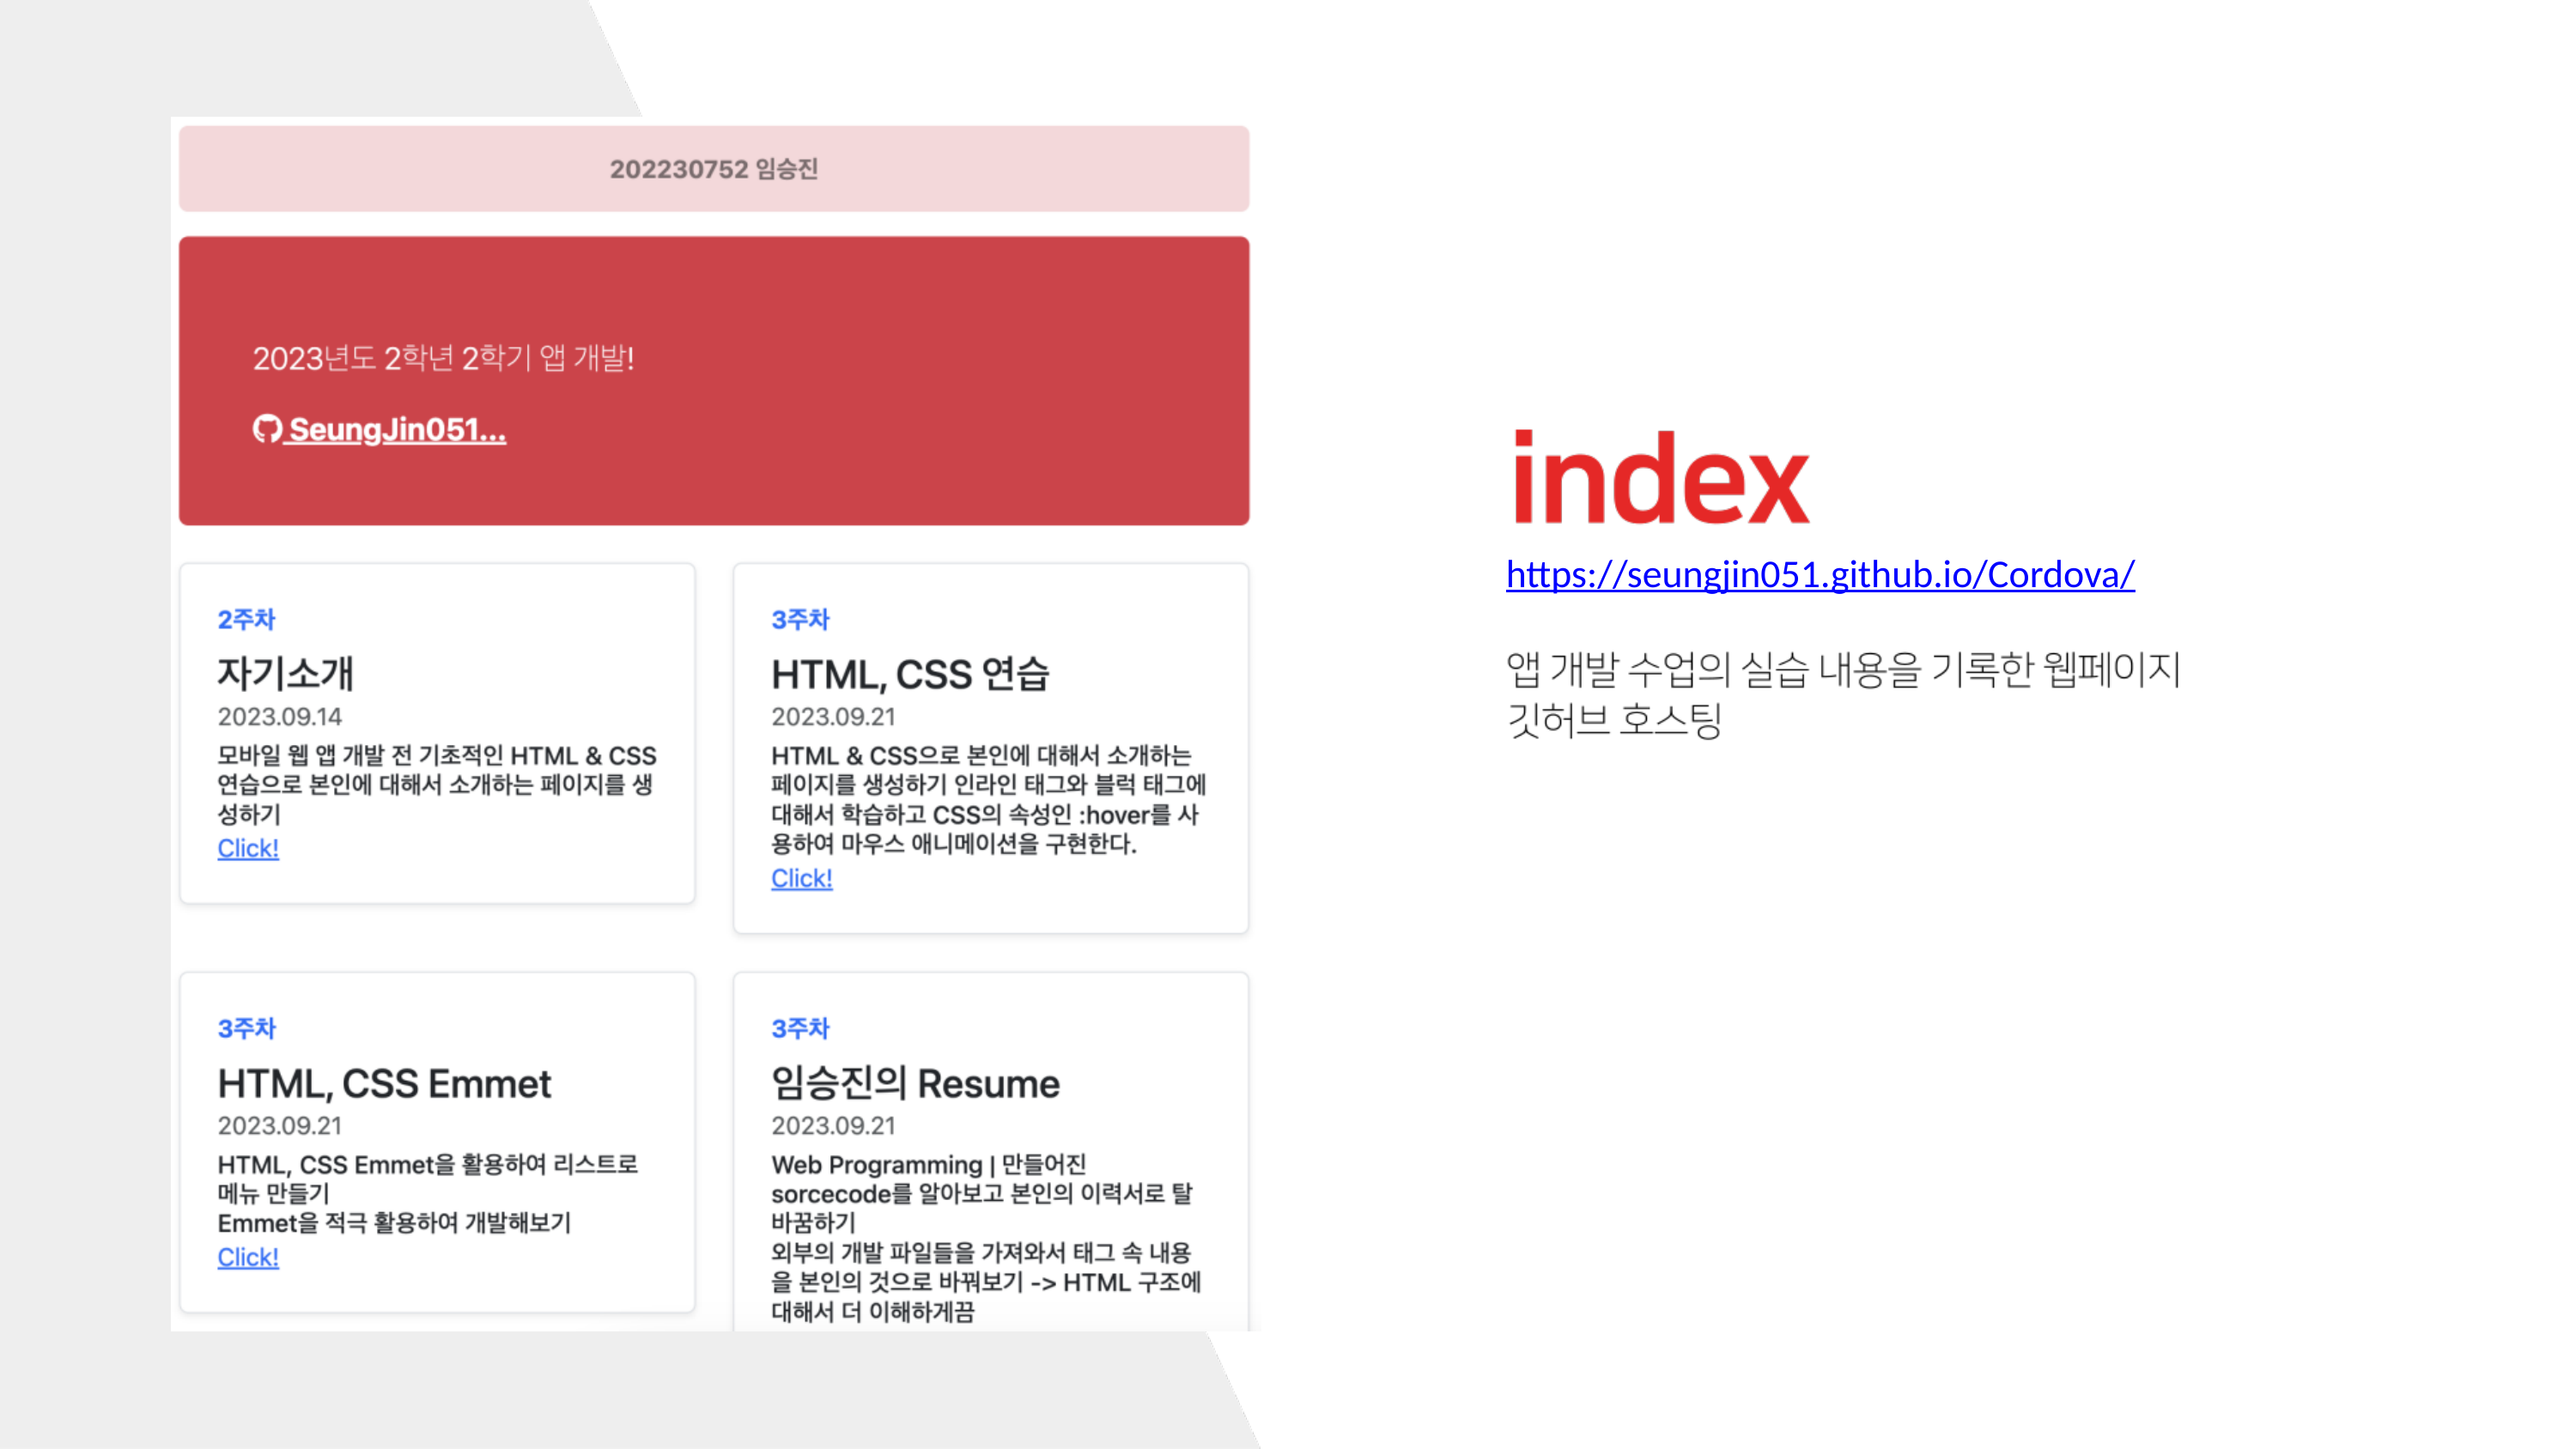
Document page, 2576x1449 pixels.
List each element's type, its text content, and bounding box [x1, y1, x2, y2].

picture [1461, 332, 2220, 784]
text_box https://seungjin051.github.io/Cordova/ [1952, 542, 2210, 602]
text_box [170, 117, 1261, 1332]
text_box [0, 0, 1261, 1449]
